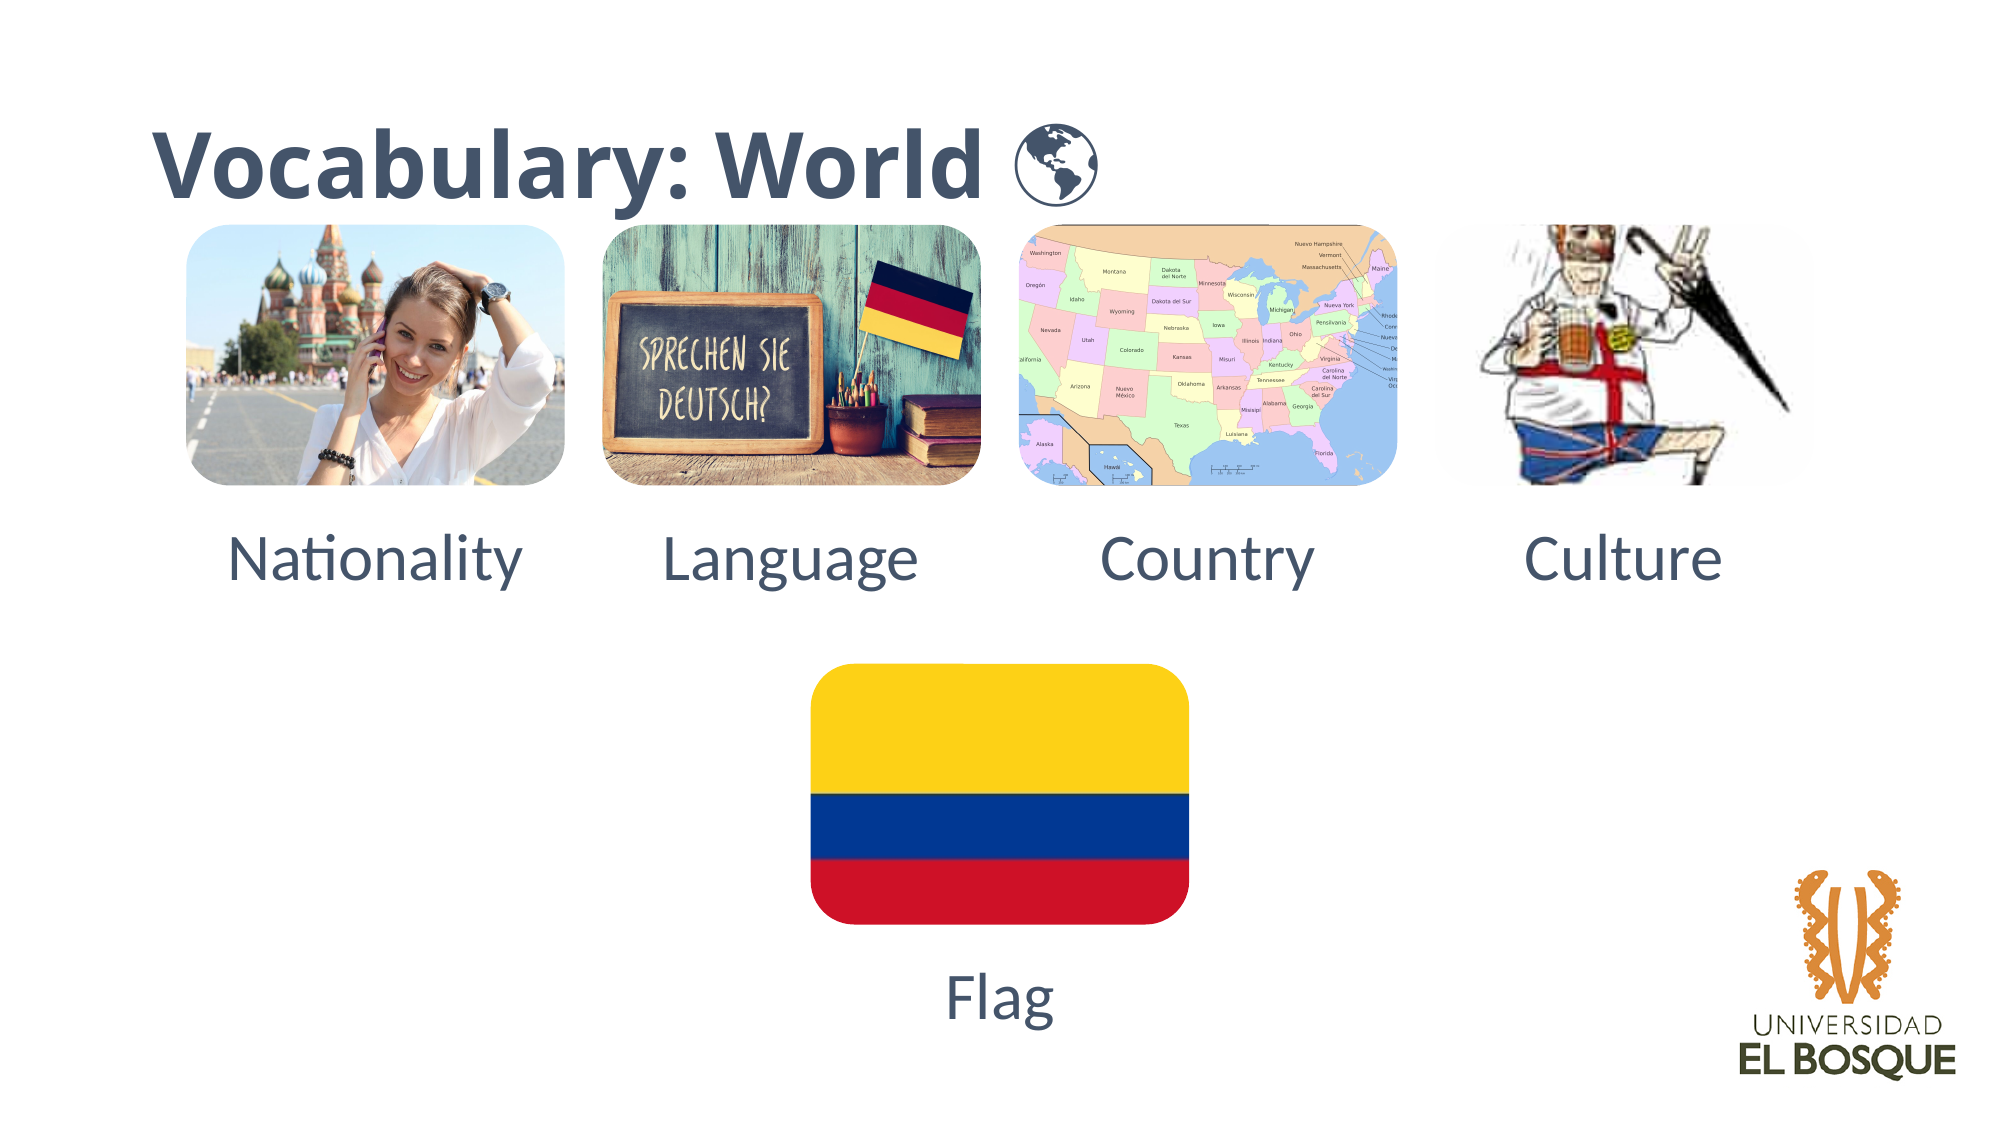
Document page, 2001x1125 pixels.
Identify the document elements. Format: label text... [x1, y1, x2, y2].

title Vocabulary: World 🌎 [137, 59, 1863, 224]
picture [1731, 862, 1965, 1088]
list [137, 224, 1863, 1066]
